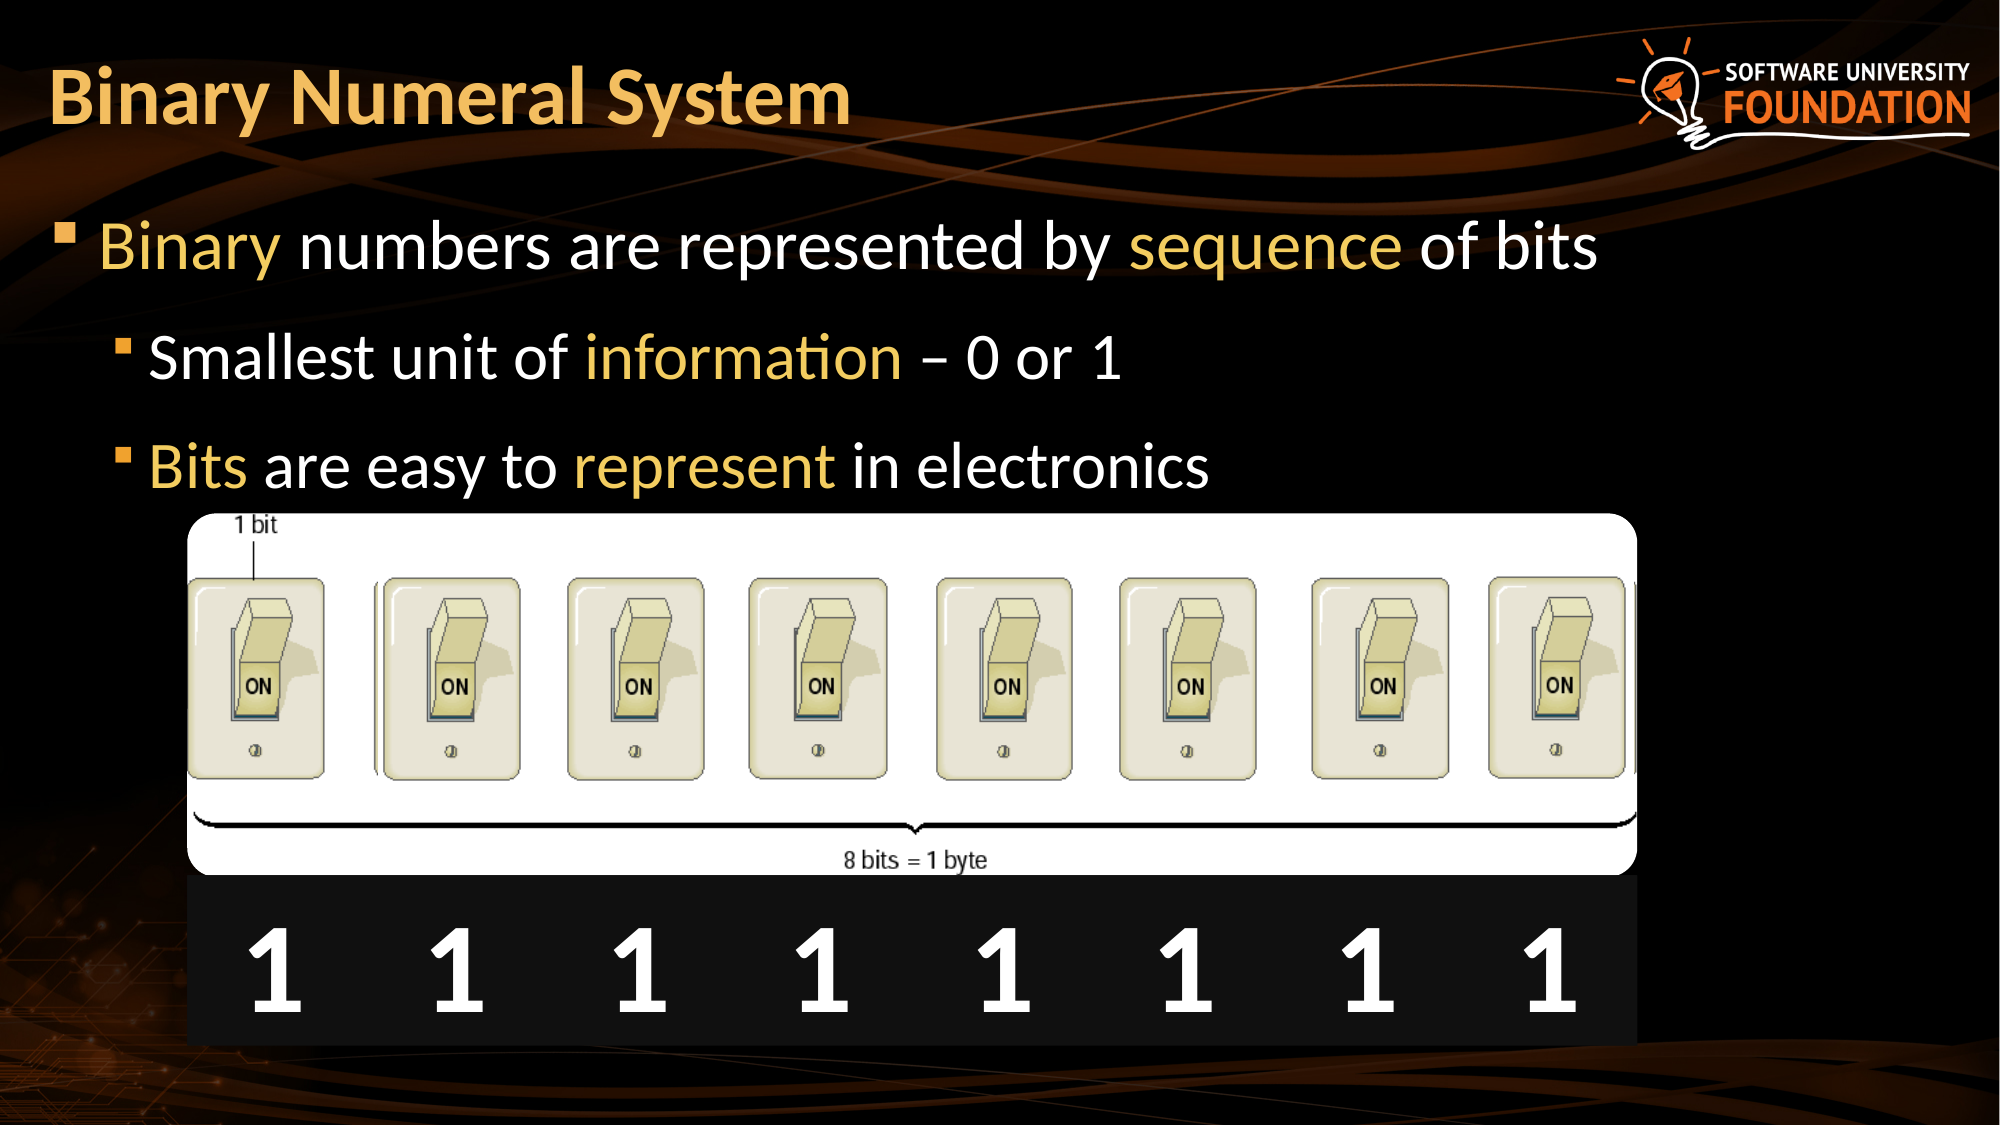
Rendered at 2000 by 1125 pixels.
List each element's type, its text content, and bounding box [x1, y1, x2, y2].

picture [0, 0, 2000, 1125]
list Binary numbers are represented by sequence of bits Smallest unit of information – 0 or 1 Bits are easy to represent in electronics [31, 188, 1968, 1103]
title Binary Numeral System [30, 6, 1602, 189]
text_box 1 1 1 1 1 1 1 1 [187, 877, 1638, 1046]
